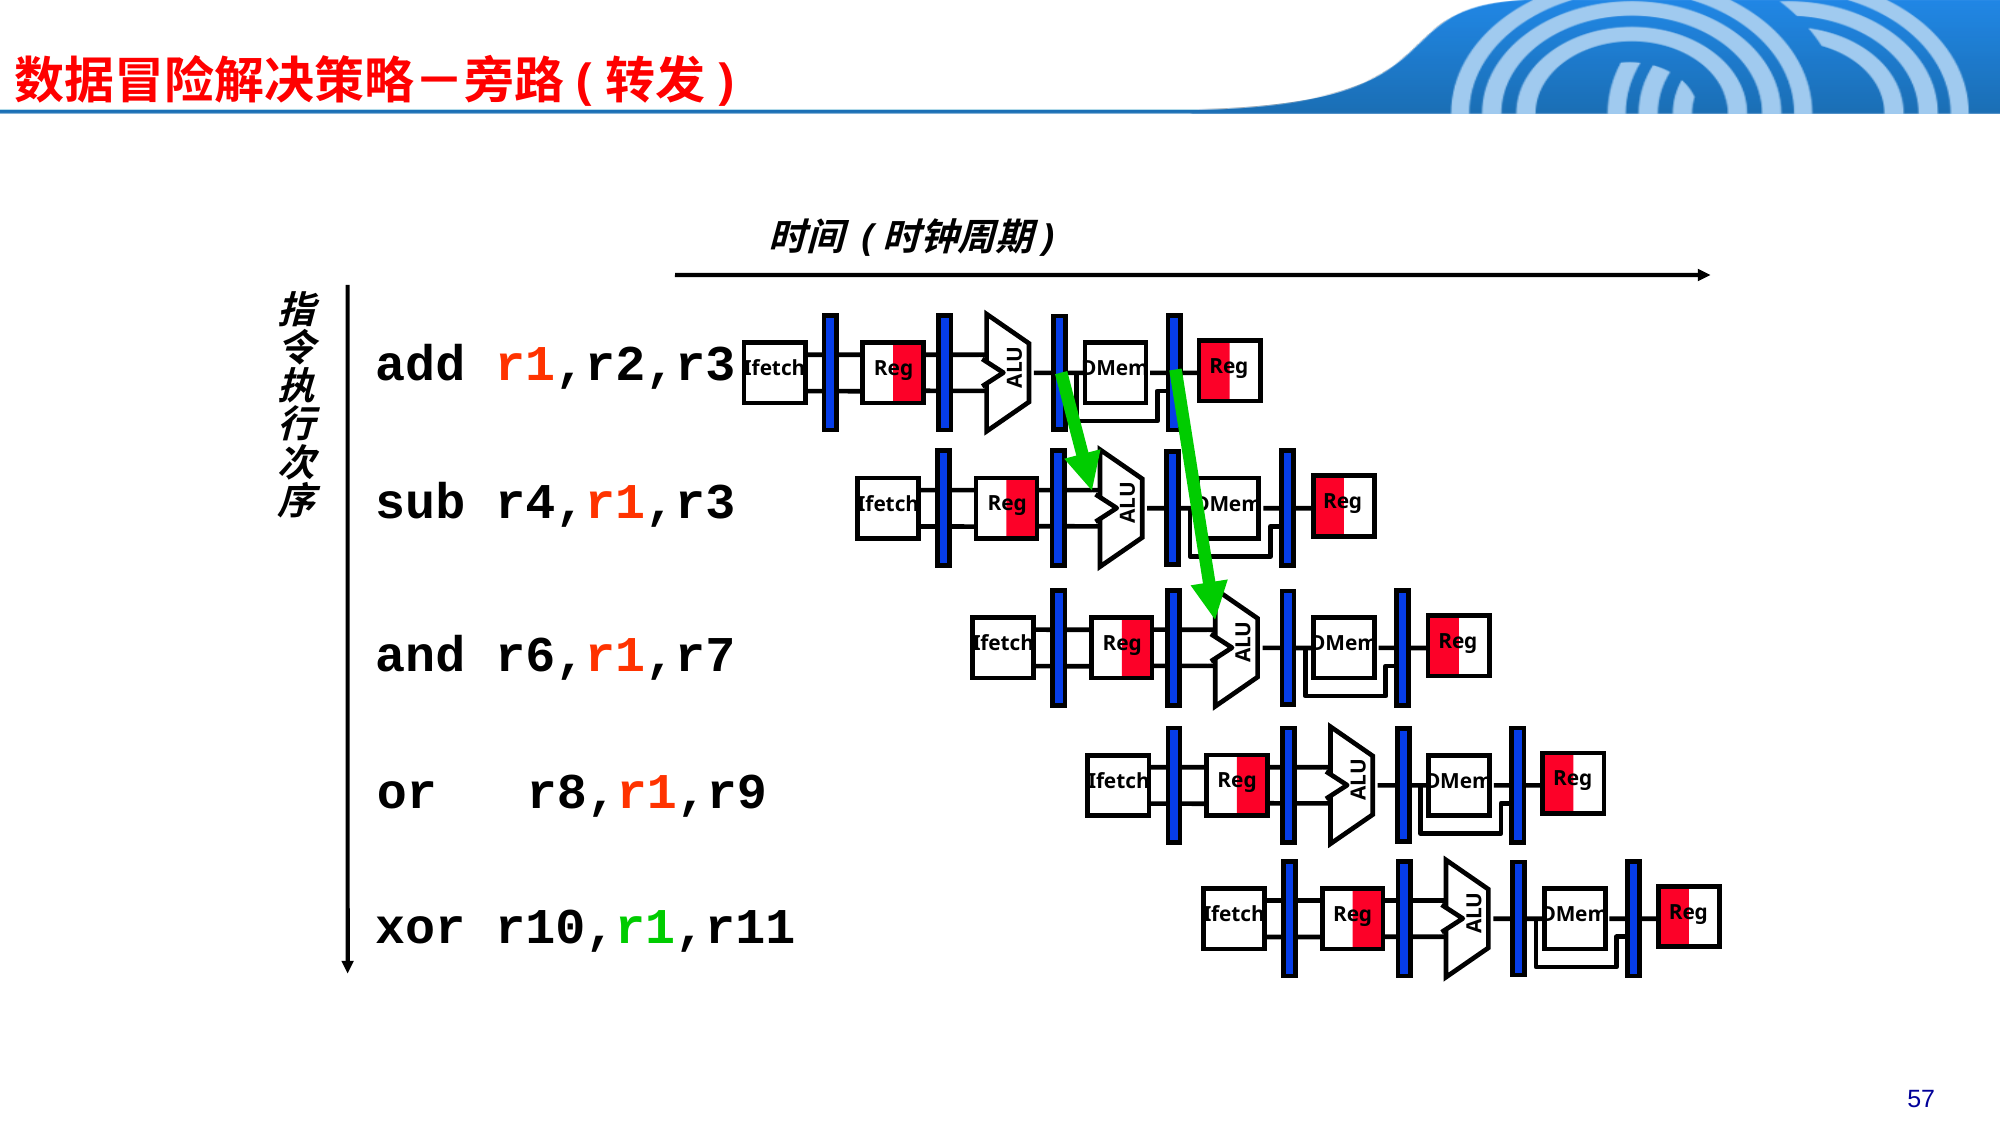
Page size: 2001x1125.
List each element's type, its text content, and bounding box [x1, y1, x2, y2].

text_box 时间 (时钟周期) [753, 212, 1070, 266]
title 数据冒险解决策略－旁路(转发) [0, 48, 1325, 118]
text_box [1070, 727, 1607, 843]
text_box [674, 268, 1711, 282]
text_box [726, 315, 1262, 431]
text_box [955, 590, 1491, 706]
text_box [1185, 860, 1722, 977]
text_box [262, 284, 811, 974]
picture [0, 0, 2000, 114]
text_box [840, 450, 1377, 566]
